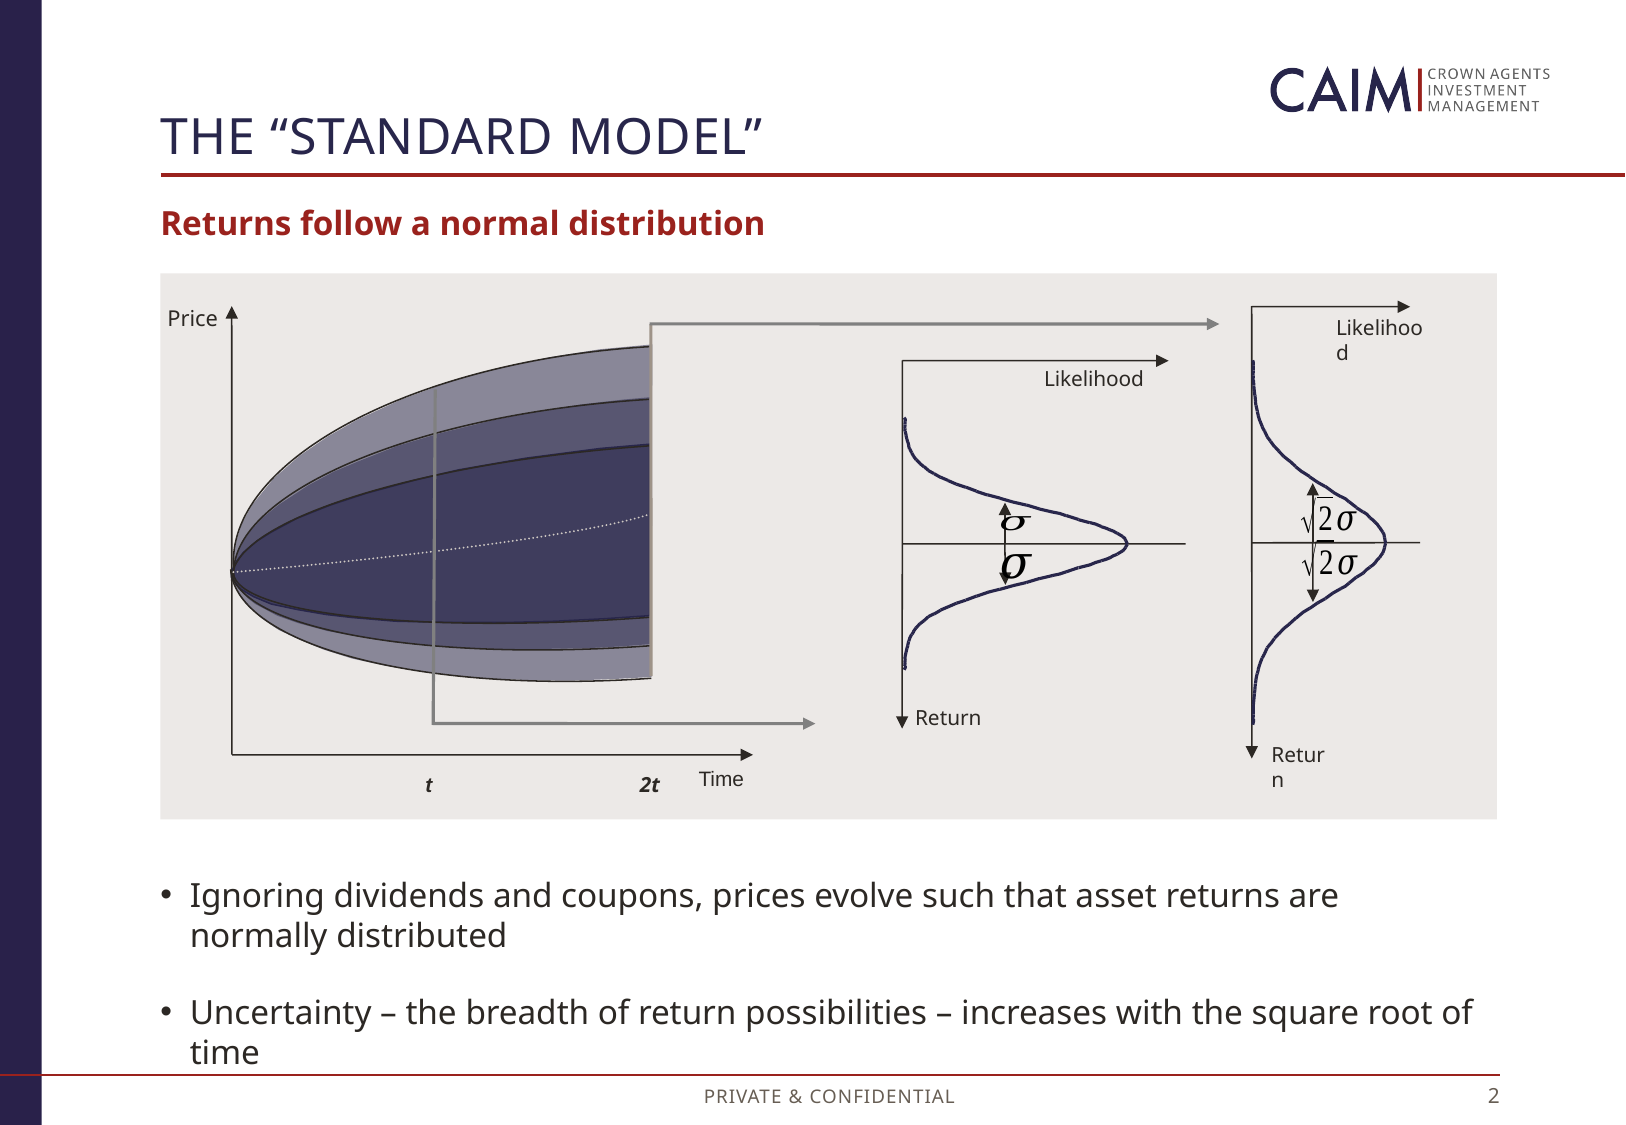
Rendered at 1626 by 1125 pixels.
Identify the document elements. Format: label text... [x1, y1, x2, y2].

text_box Likelihood [1336, 314, 1425, 365]
title The “standard model” [160, 109, 1197, 166]
text_box [816, 317, 1220, 331]
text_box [1252, 360, 1386, 725]
text_box [1252, 300, 1411, 313]
list Returns follow a normal distribution [160, 201, 1497, 243]
picture [1253, 61, 1555, 128]
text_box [172, 304, 816, 798]
text_box Return [1271, 741, 1330, 792]
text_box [902, 360, 1186, 730]
text_box [1245, 725, 1258, 759]
text_box Ignoring dividends and coupons, prices evolve such that asset returns are normally distributed Uncertainty – the breadth of return possibilities – increases with the square root of time [160, 874, 1483, 1072]
text_box [159, 272, 1498, 820]
